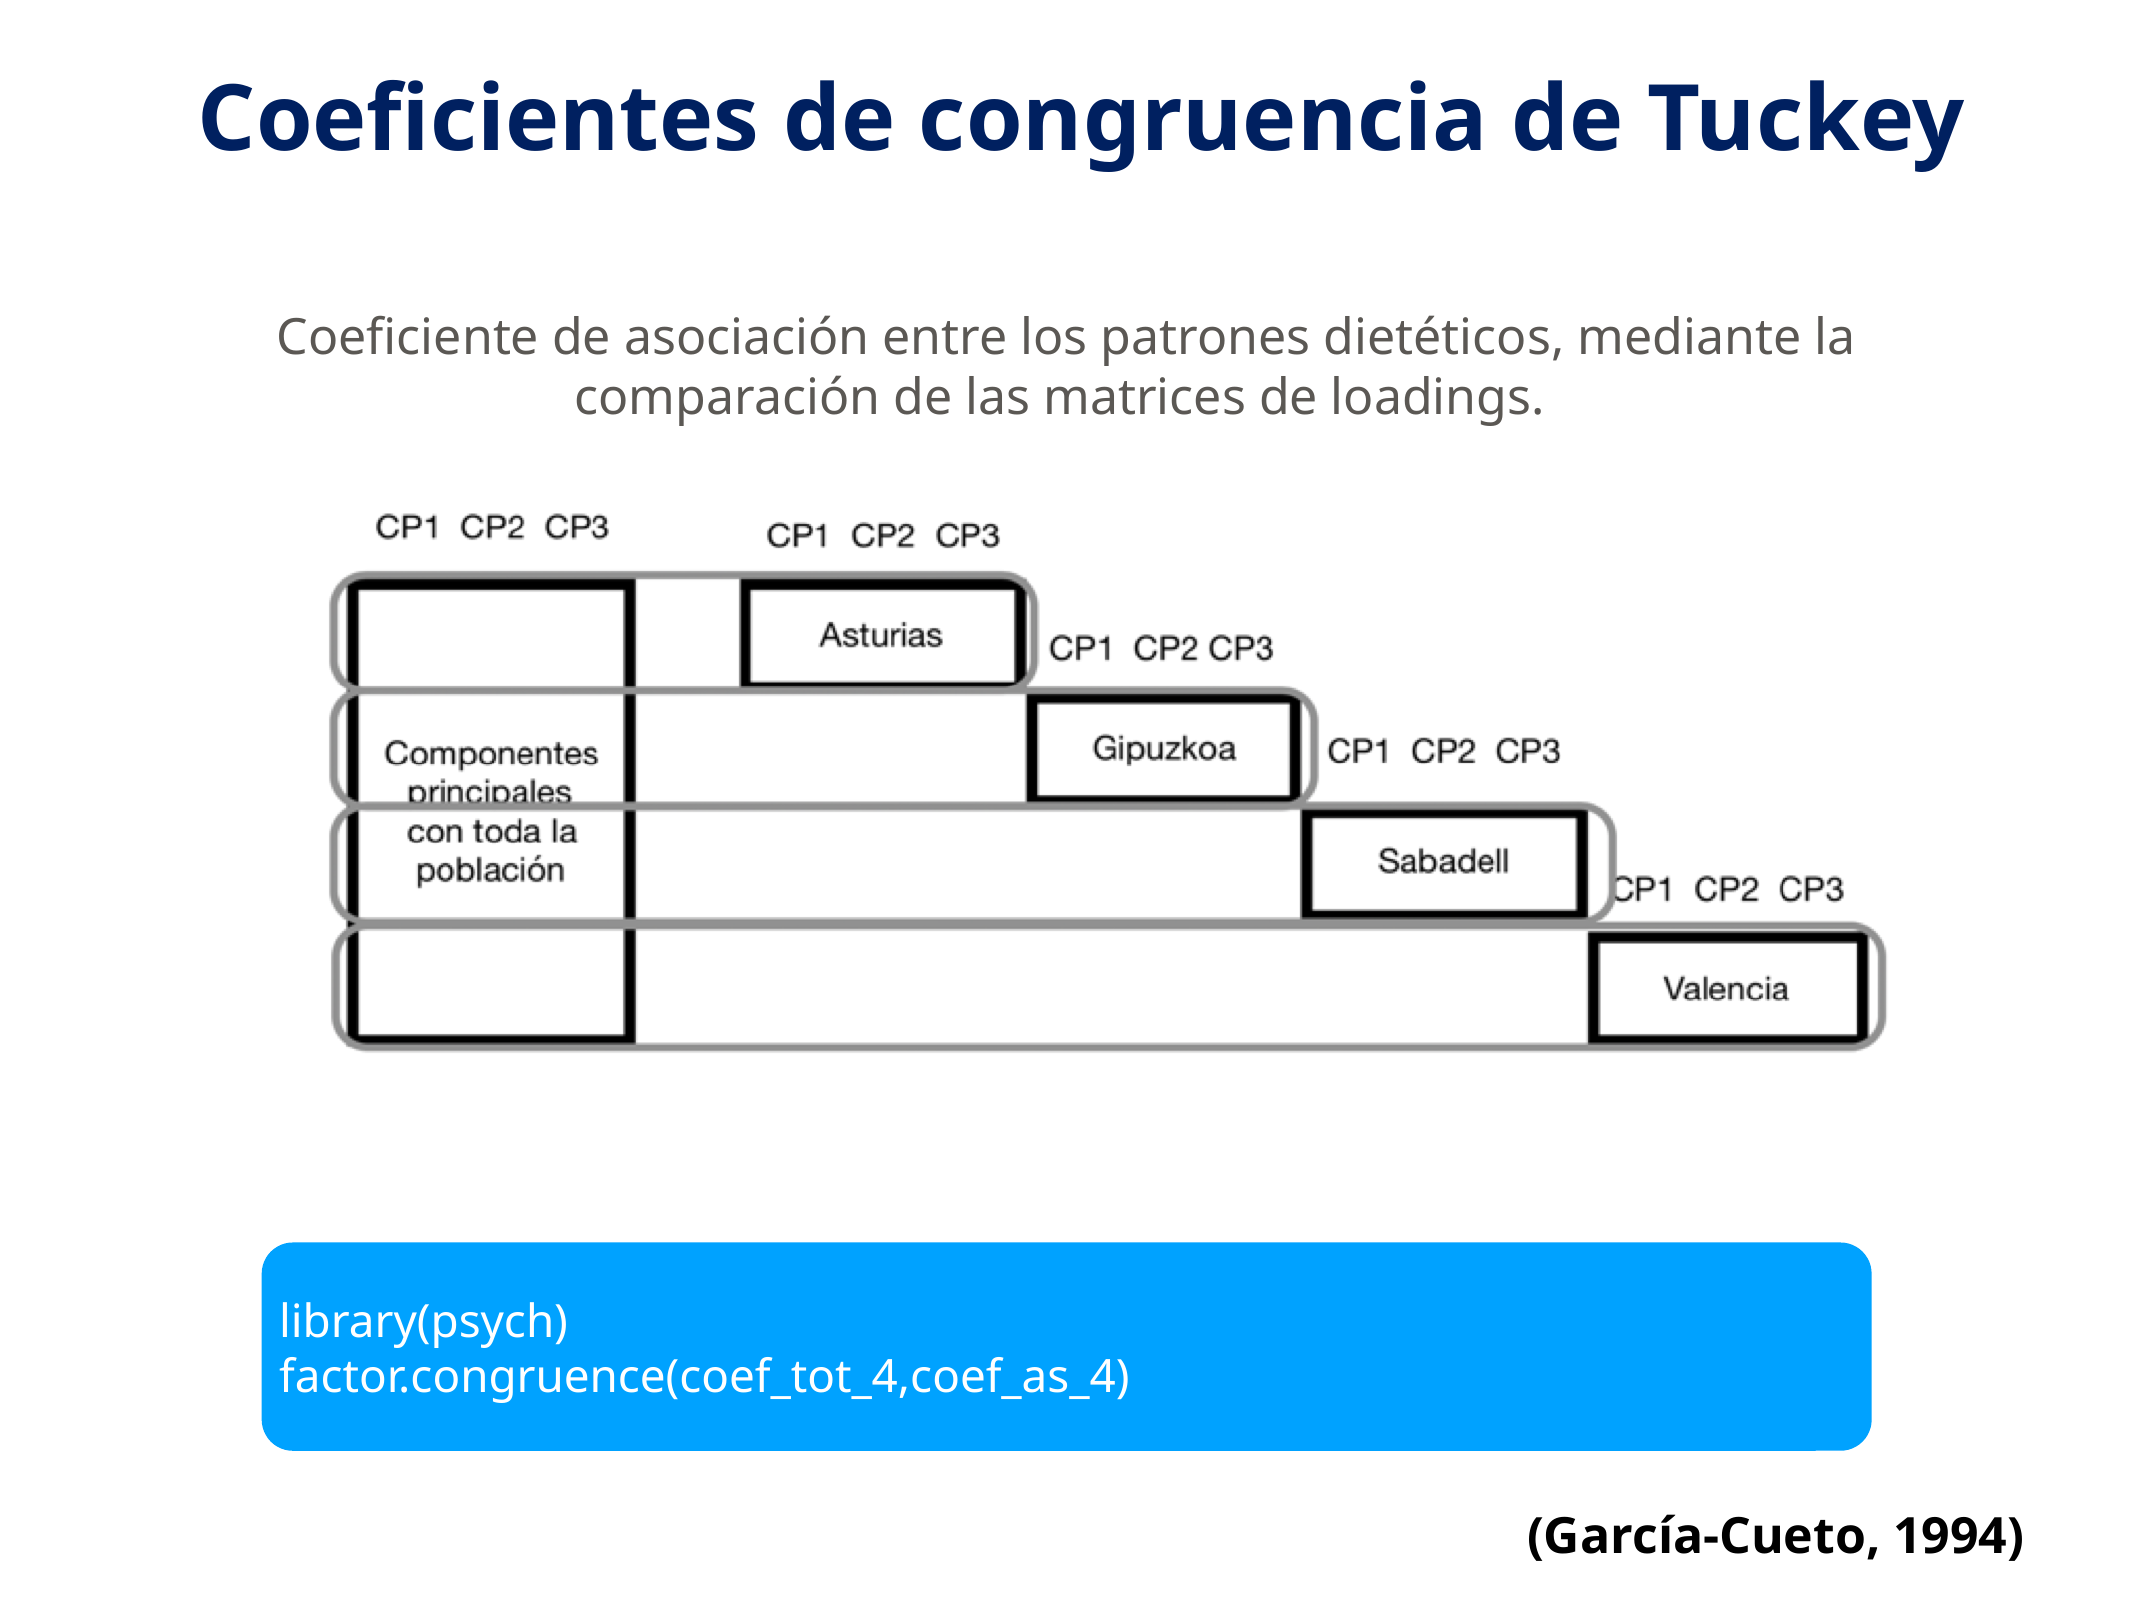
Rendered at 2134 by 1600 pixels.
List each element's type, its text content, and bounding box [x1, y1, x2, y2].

text_box Coeficiente de asociación entre los patrones dietéticos, mediante la comparación de las matrices de loadings. [177, 296, 1956, 434]
picture [298, 451, 1932, 1077]
title Coeficientes de congruencia de Tuckey [105, 49, 2059, 182]
text_box (García-Cueto, 1994) [1418, 1494, 2134, 1572]
text_box library(psych) factor.congruence(coef_tot_4,coef_as_4) [261, 1242, 1872, 1451]
